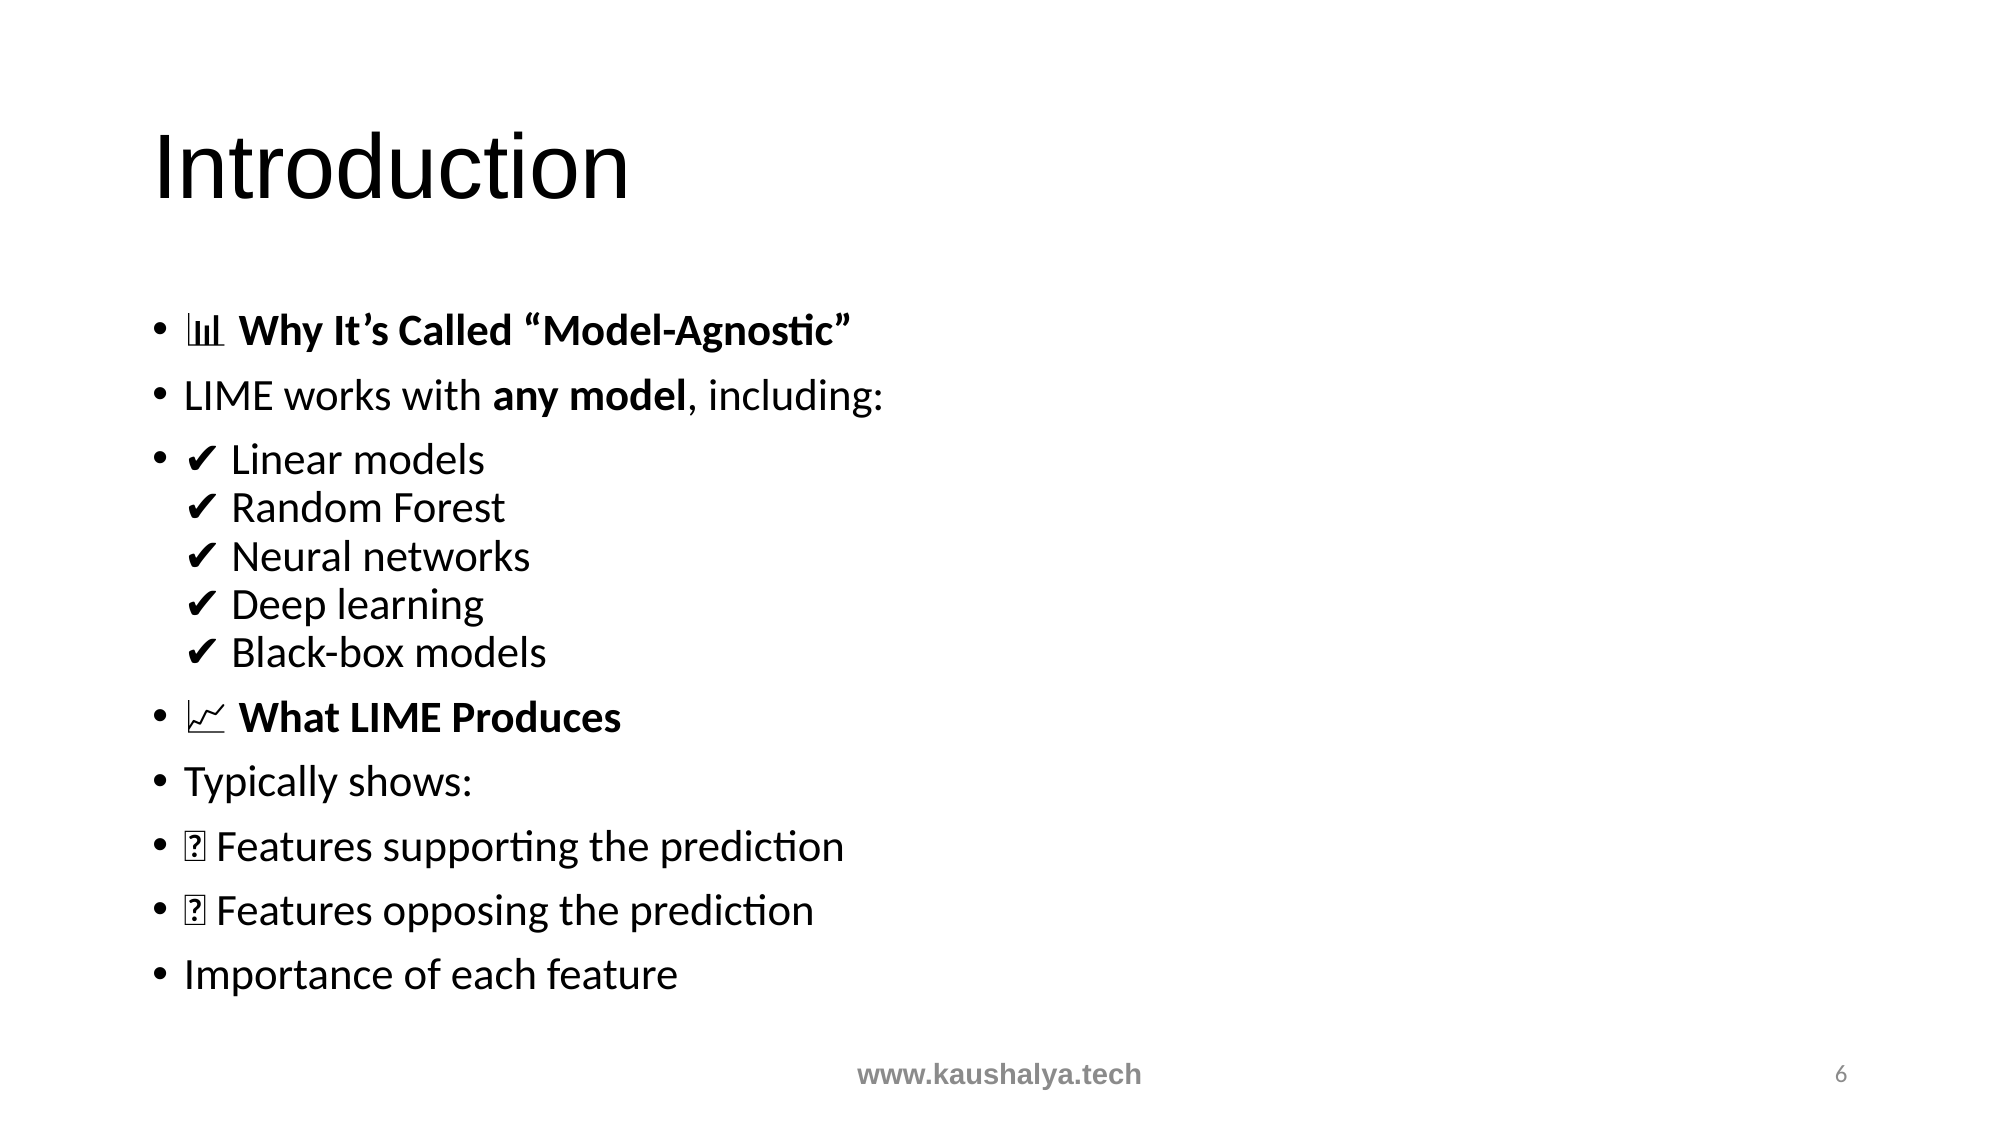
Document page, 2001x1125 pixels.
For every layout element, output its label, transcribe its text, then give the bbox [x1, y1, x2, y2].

slide_number 6 [1412, 1042, 1863, 1103]
list 📊 Why It’s Called “Model-Agnostic” LIME works with any model, including: ✔ Linear models ✔ Random Forest ✔ Neural networks ✔ Deep learning ✔ Black-box models 📈 What LIME Produces Typically shows: 🔺 Features supporting the prediction 🔻 Features opposing the prediction Importance of each feature [137, 299, 1863, 1014]
title Introduction [137, 59, 1863, 278]
footer www.kaushalya.tech [662, 1042, 1338, 1103]
